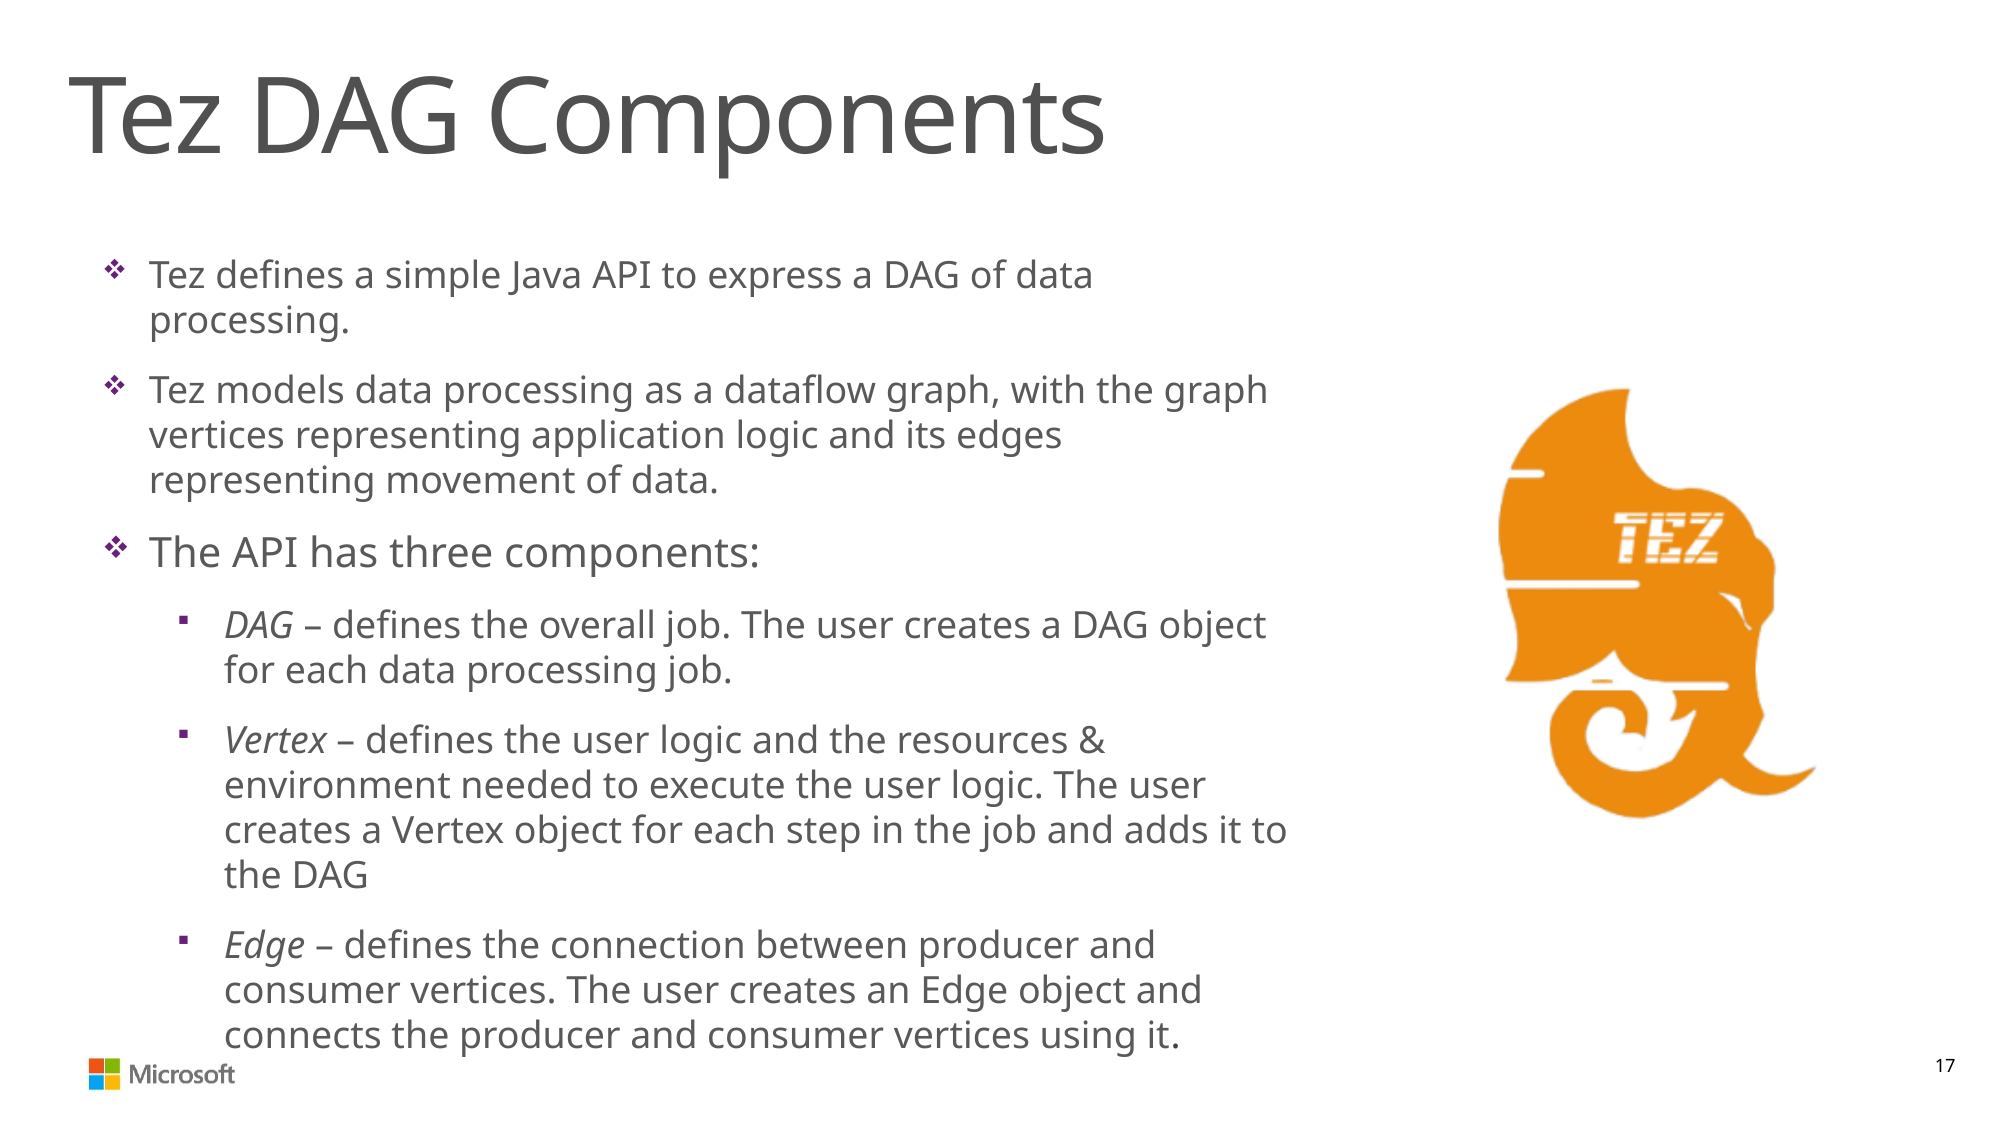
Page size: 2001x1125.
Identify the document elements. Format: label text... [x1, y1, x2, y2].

slide_number 17 [1864, 1056, 1956, 1078]
title Tez DAG Components [44, 47, 1956, 200]
text_box Tez defines a simple Java API to express a DAG of data processing. Tez models data processing as a dataflow graph, with the graph vertices representing application logic and its edges representing movement of data. The API has three components: DAG – defines the overall job. The user creates a DAG object for each data processing job. Vertex – defines the user logic and the resources & environment needed to execute the user logic. The user creates a Vertex object for each step in the job and adds it to the DAG Edge – defines the connection between producer and consumer vertices. The user creates an Edge object and connects the producer and consumer vertices using it. [71, 226, 1323, 1002]
picture [85, 1055, 240, 1095]
picture [1419, 375, 1879, 835]
